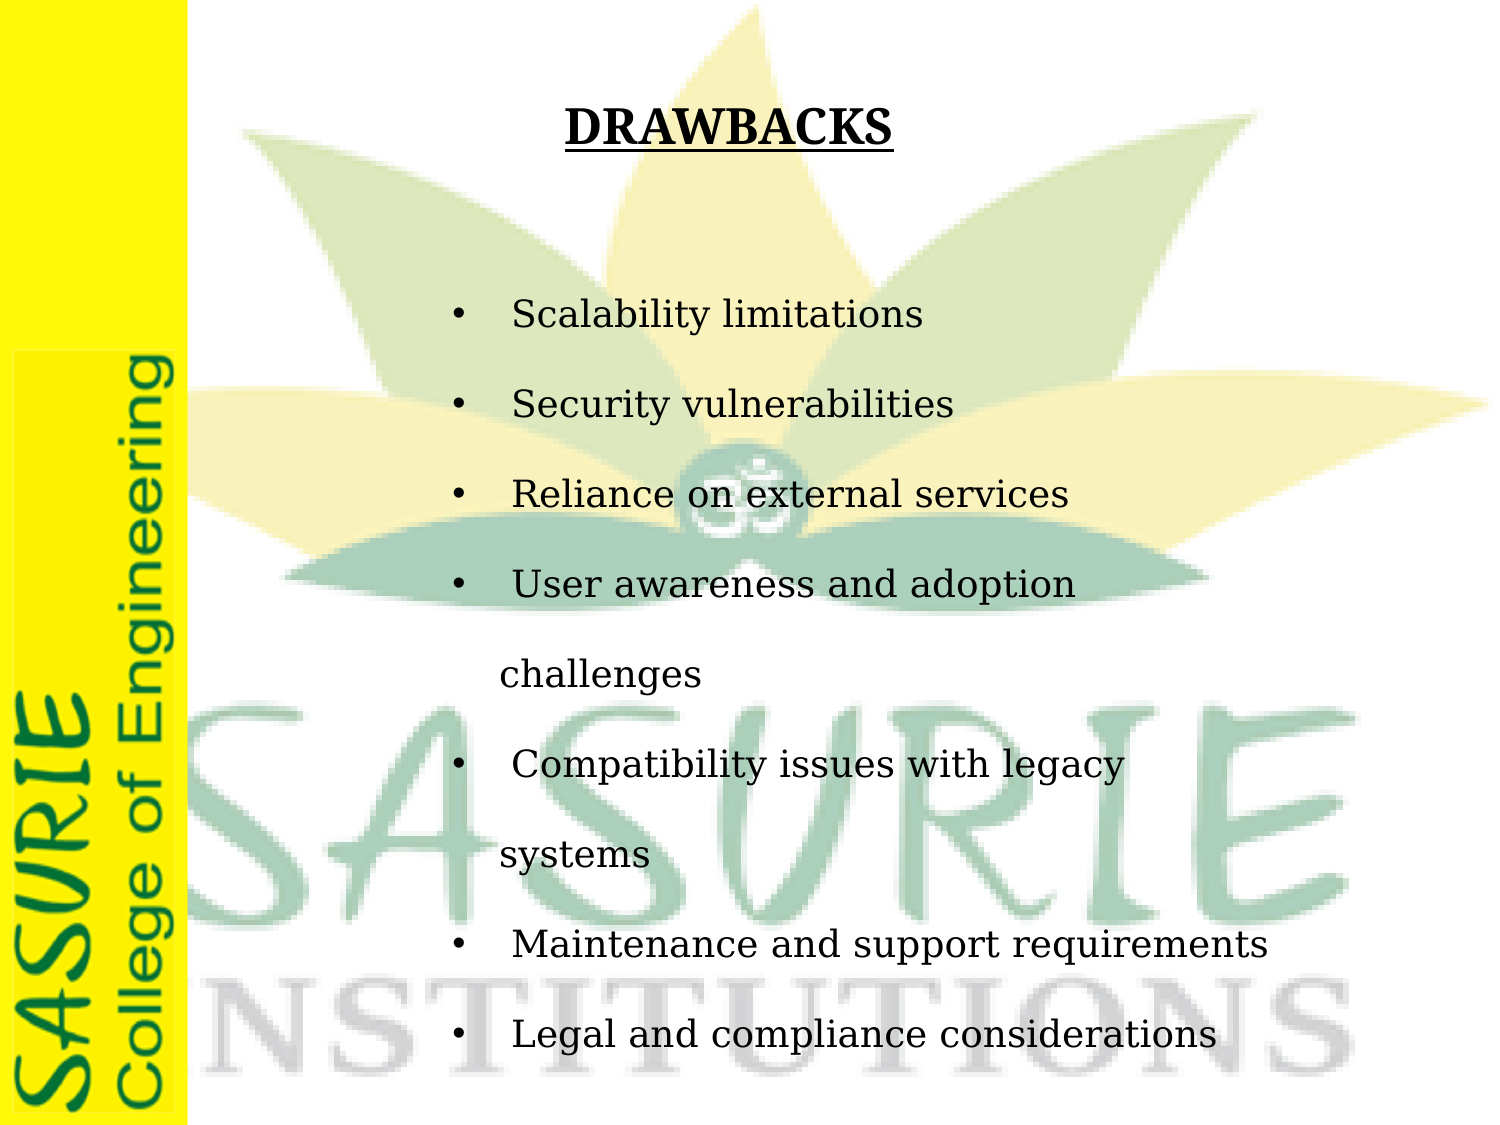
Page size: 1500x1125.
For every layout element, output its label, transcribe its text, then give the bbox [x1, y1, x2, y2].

text_box [0, 0, 190, 647]
picture [0, 351, 476, 1112]
text_box [0, 823, 190, 1125]
text_box DRAWBACKS [549, 87, 1500, 163]
text_box Scalability limitations Security vulnerabilities Reliance on external services User awareness and adoption challenges Compatibility issues with legacy systems Maintenance and support requirements Legal and compliance considerations [287, 237, 1300, 1063]
